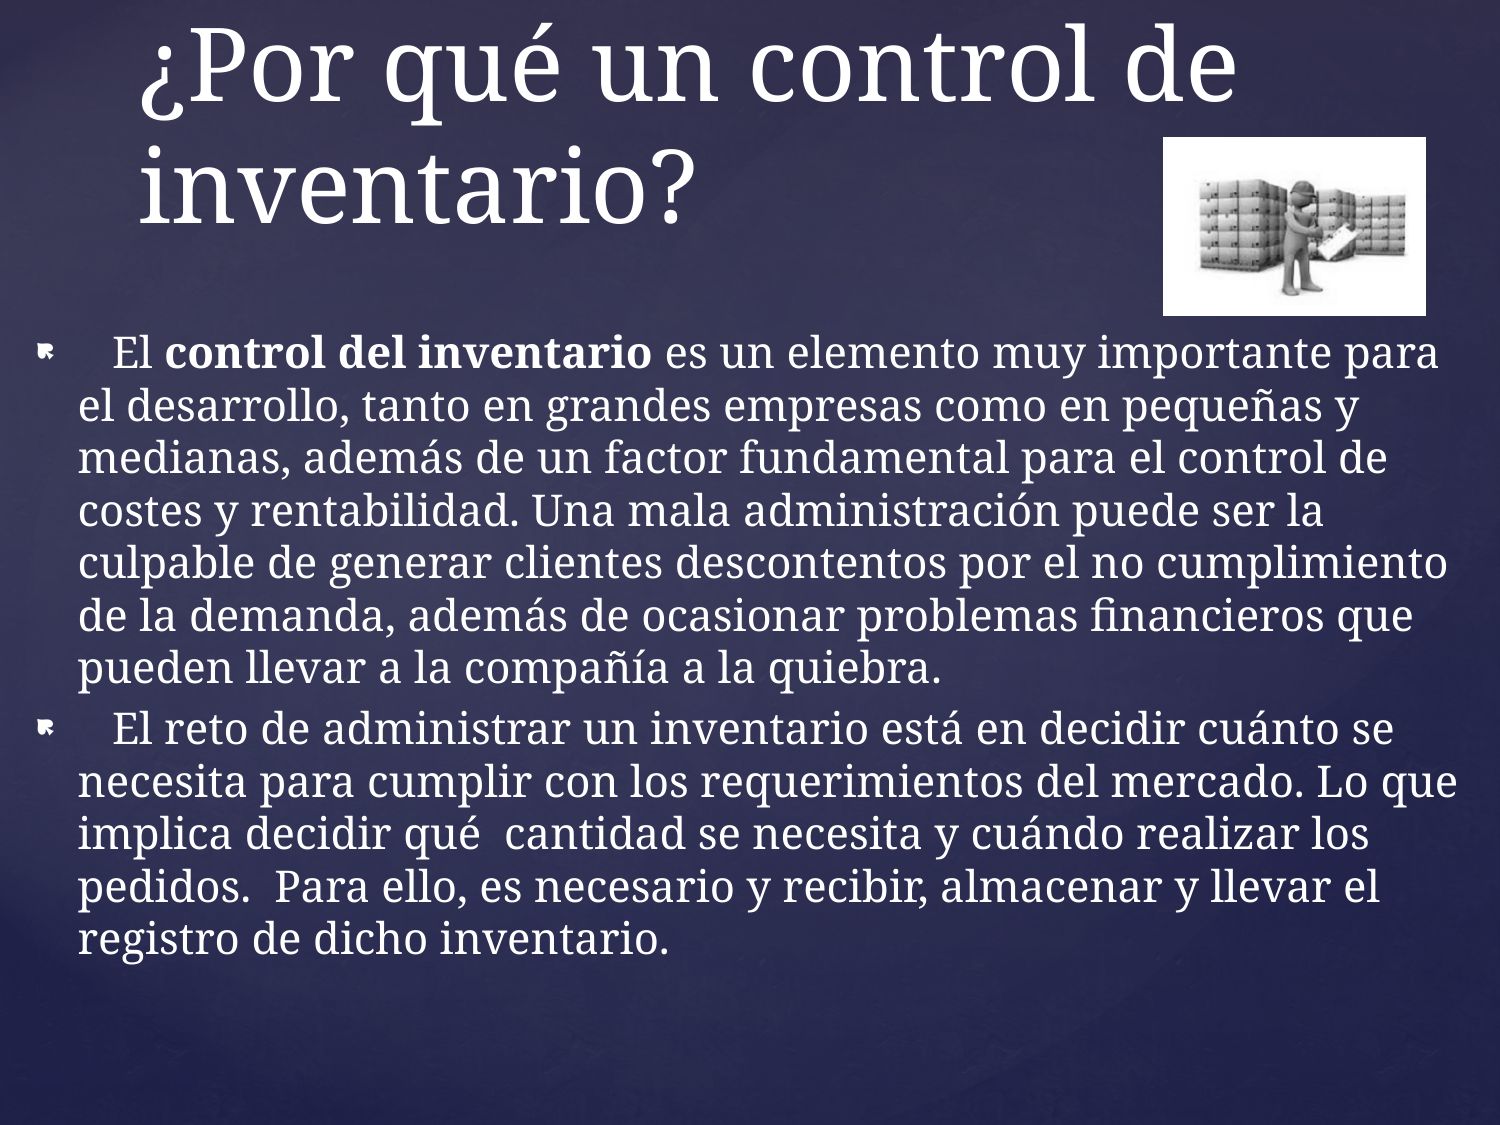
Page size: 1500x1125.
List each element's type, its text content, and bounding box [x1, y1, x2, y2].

list El control del inventario es un elemento muy importante para el desarrollo, tanto en grandes empresas como en pequeñas y medianas, además de un factor fundamental para el control de costes y rentabilidad. Una mala administración puede ser la culpable de generar clientes descontentos por el no cumplimiento de la demanda, además de ocasionar problemas financieros que pueden llevar a la compañía a la quiebra. El reto de administrar un inventario está en decidir cuánto se necesita para cumplir con los requerimientos del mercado. Lo que implica decidir qué cantidad se necesita y cuándo realizar los pedidos. Para ello, es necesario y recibir, almacenar y llevar el registro de dicho inventario. [17, 278, 1483, 1071]
picture [1162, 136, 1427, 317]
title ¿Por qué un control de inventario? [123, 101, 1362, 252]
